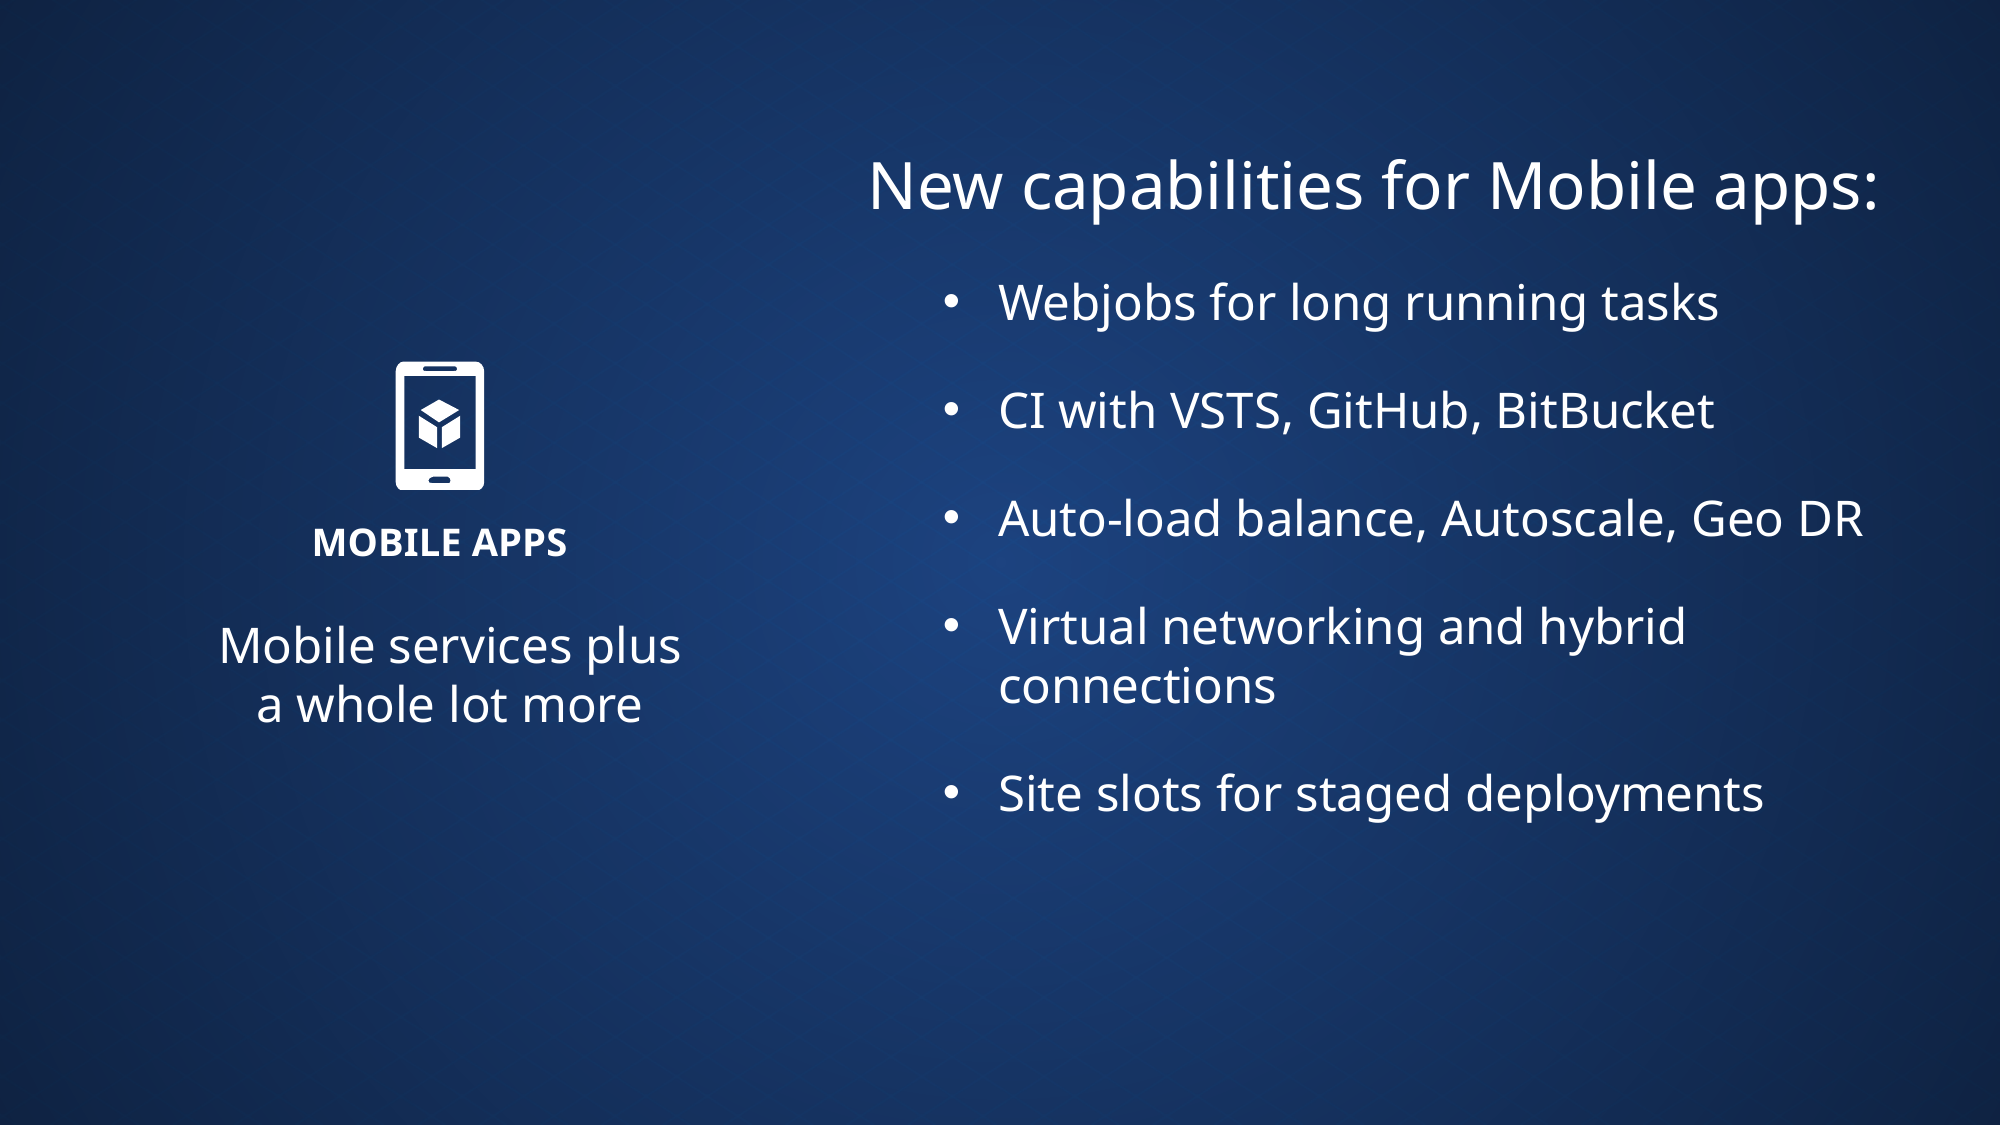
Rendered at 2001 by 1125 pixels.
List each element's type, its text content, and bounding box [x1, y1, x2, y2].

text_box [227, 361, 652, 588]
text_box Mobile services plus a whole lot more [203, 607, 697, 740]
text_box New capabilities for Mobile apps: Webjobs for long running tasks CI with VSTS, GitHub, BitBucket Auto-load balance, Autoscale, Geo DR Virtual networking and hybrid connections Site slots for staged deployments [843, 136, 1907, 961]
picture [0, 0, 2000, 1125]
